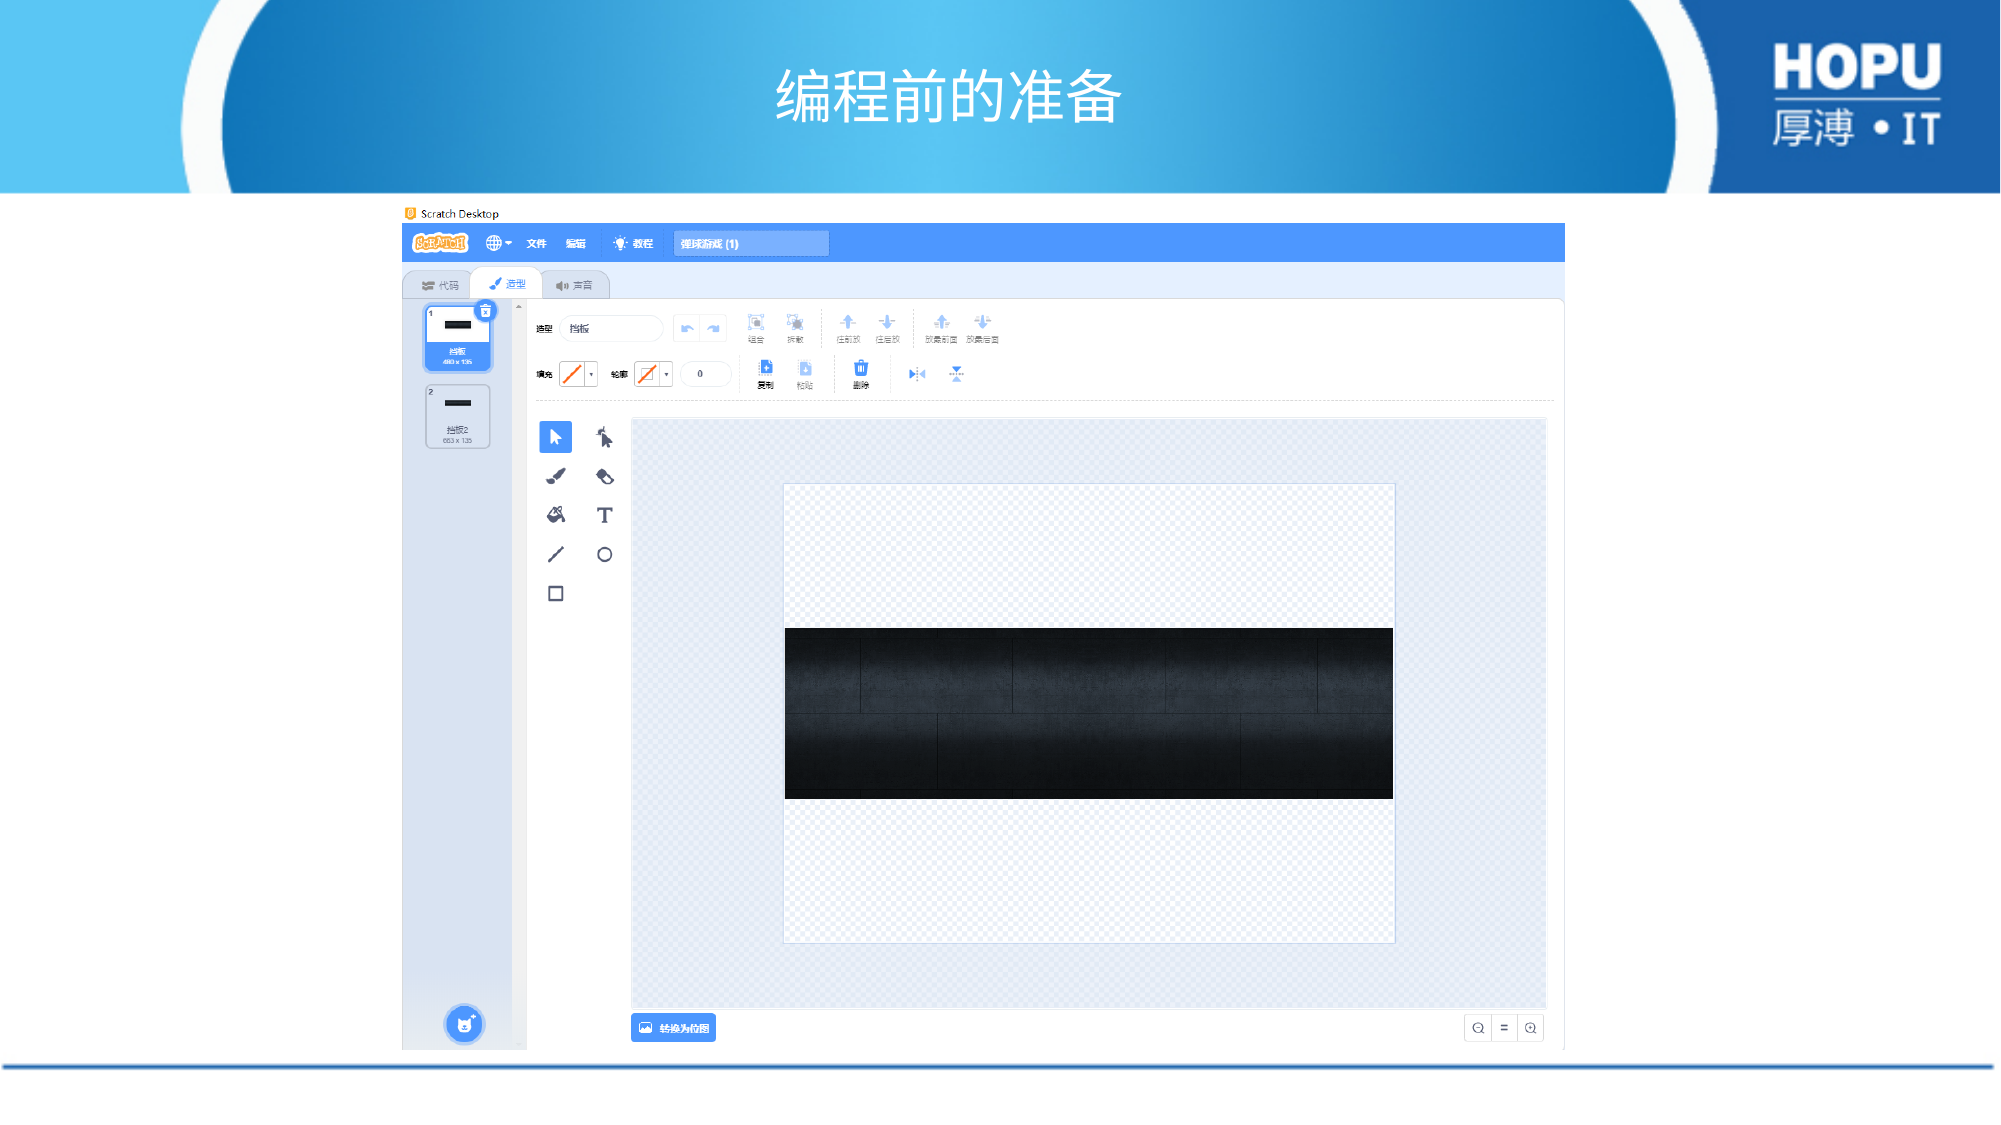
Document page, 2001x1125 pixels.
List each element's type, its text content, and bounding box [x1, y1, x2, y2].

title 编程前的准备 [283, 16, 1615, 184]
picture [0, 0, 2001, 1125]
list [402, 204, 1564, 1050]
